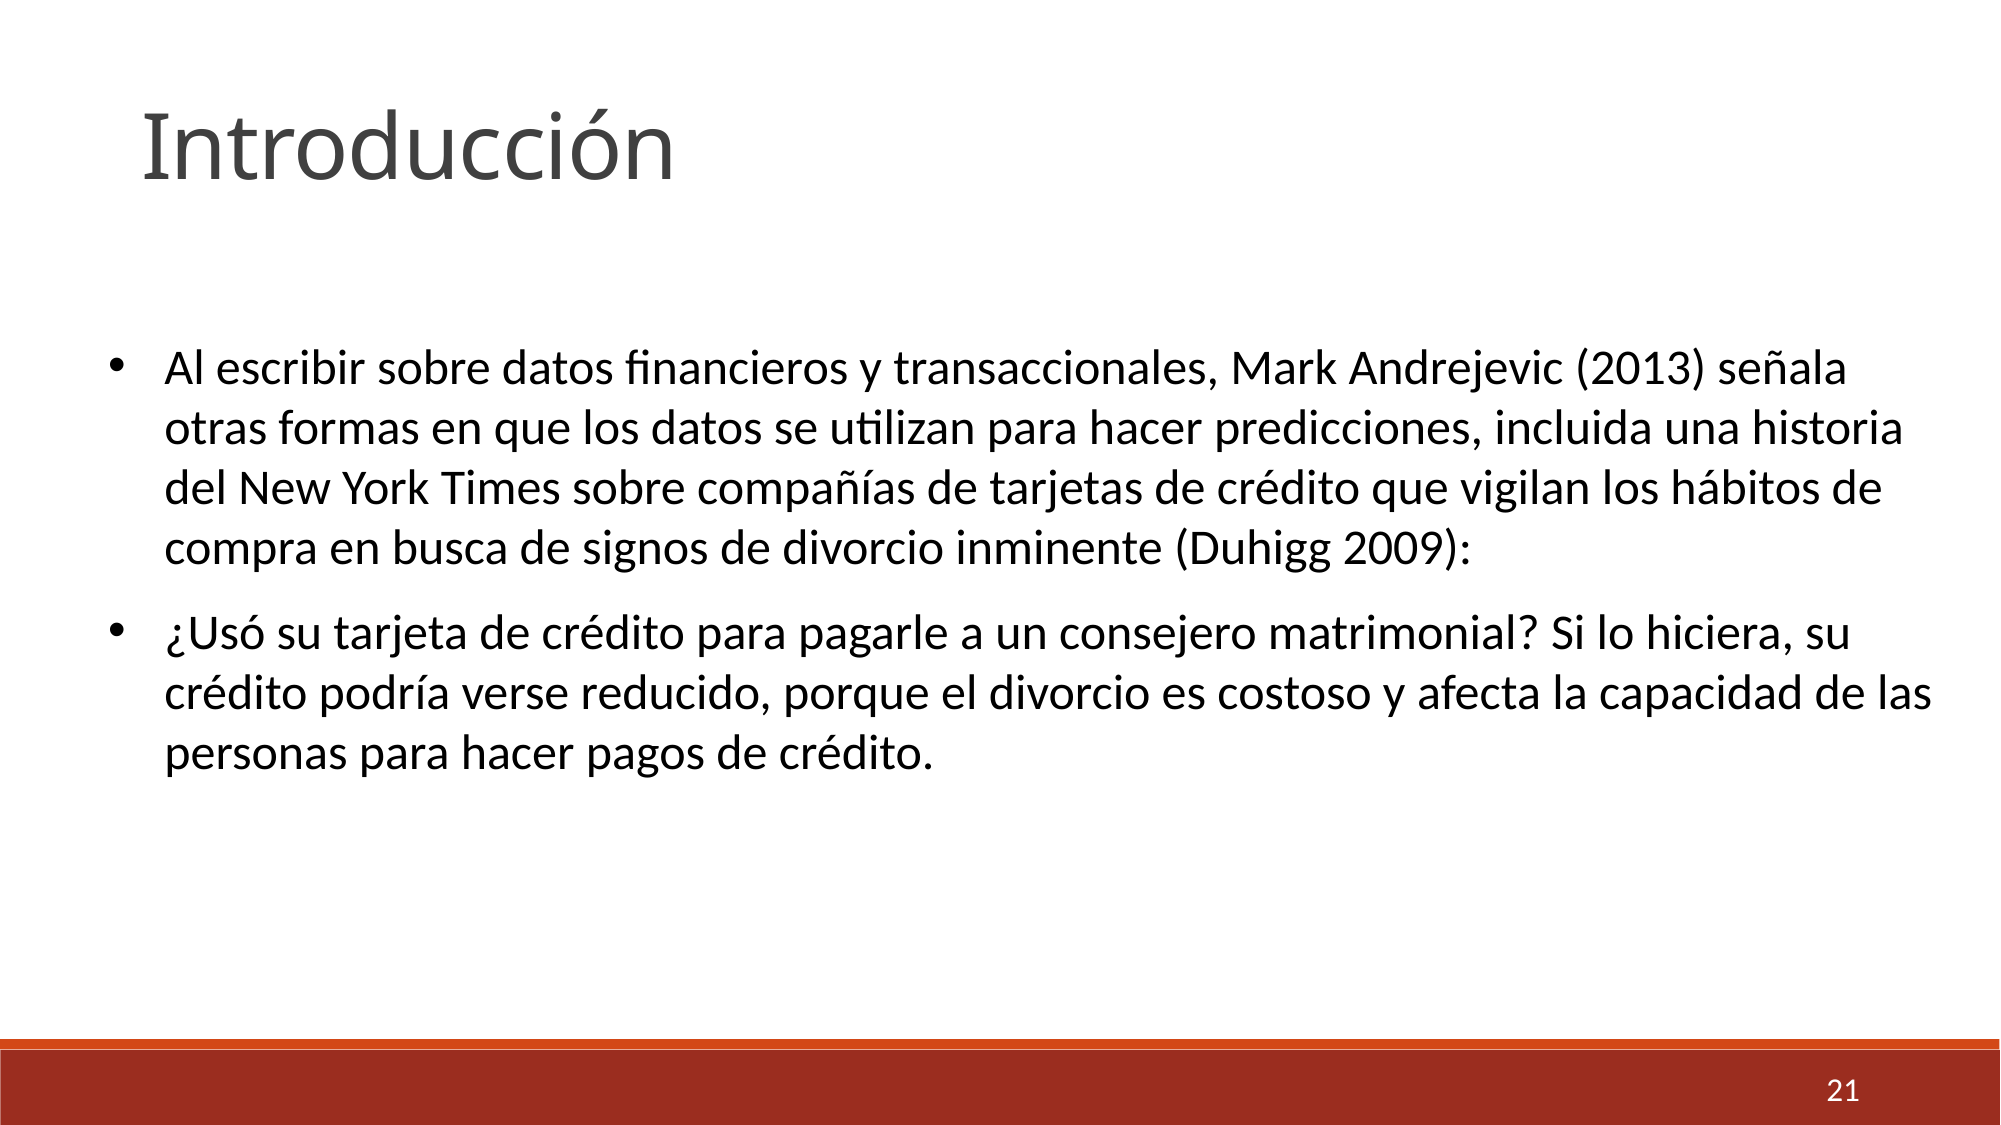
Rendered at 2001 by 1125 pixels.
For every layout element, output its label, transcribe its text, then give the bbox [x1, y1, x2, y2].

slide_number 21 [126, 1061, 1875, 1115]
text_box Al escribir sobre datos financieros y transaccionales, Mark Andrejevic (2013) señala otras formas en que los datos se utilizan para hacer predicciones, incluida una historia del New York Times sobre compañías de tarjetas de crédito que vigilan los hábitos de compra en busca de signos de divorcio inminente (Duhigg 2009): ¿Usó su tarjeta de crédito para pagarle a un consejero matrimonial? Si lo hiciera, su crédito podría verse reducido, porque el divorcio es costoso y afecta la capacidad de las personas para hacer pagos de crédito. [93, 327, 1950, 787]
text_box Introducción [126, 97, 1821, 237]
